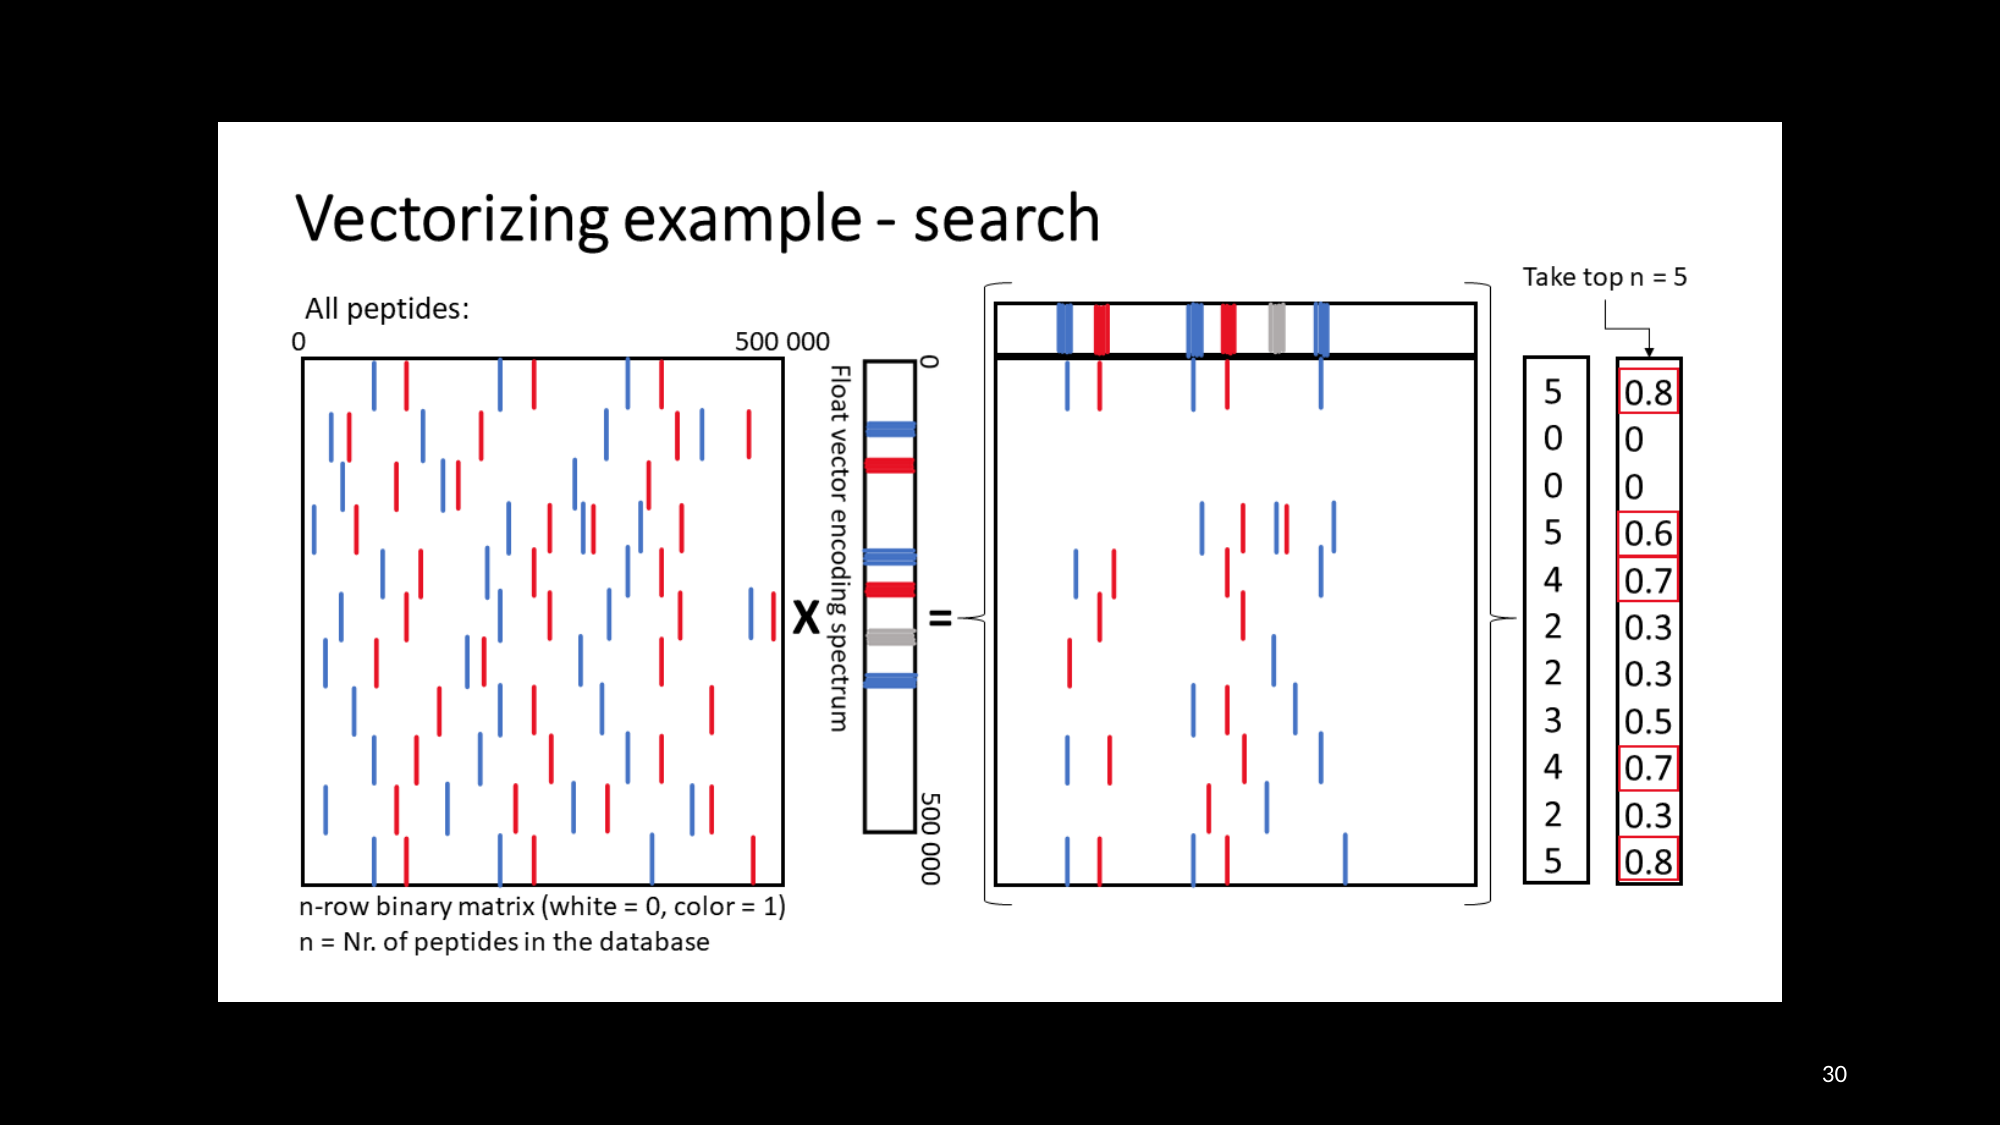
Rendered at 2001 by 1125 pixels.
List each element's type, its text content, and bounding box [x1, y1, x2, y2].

picture [218, 122, 1782, 1002]
slide_number 30 [1412, 1042, 1863, 1103]
